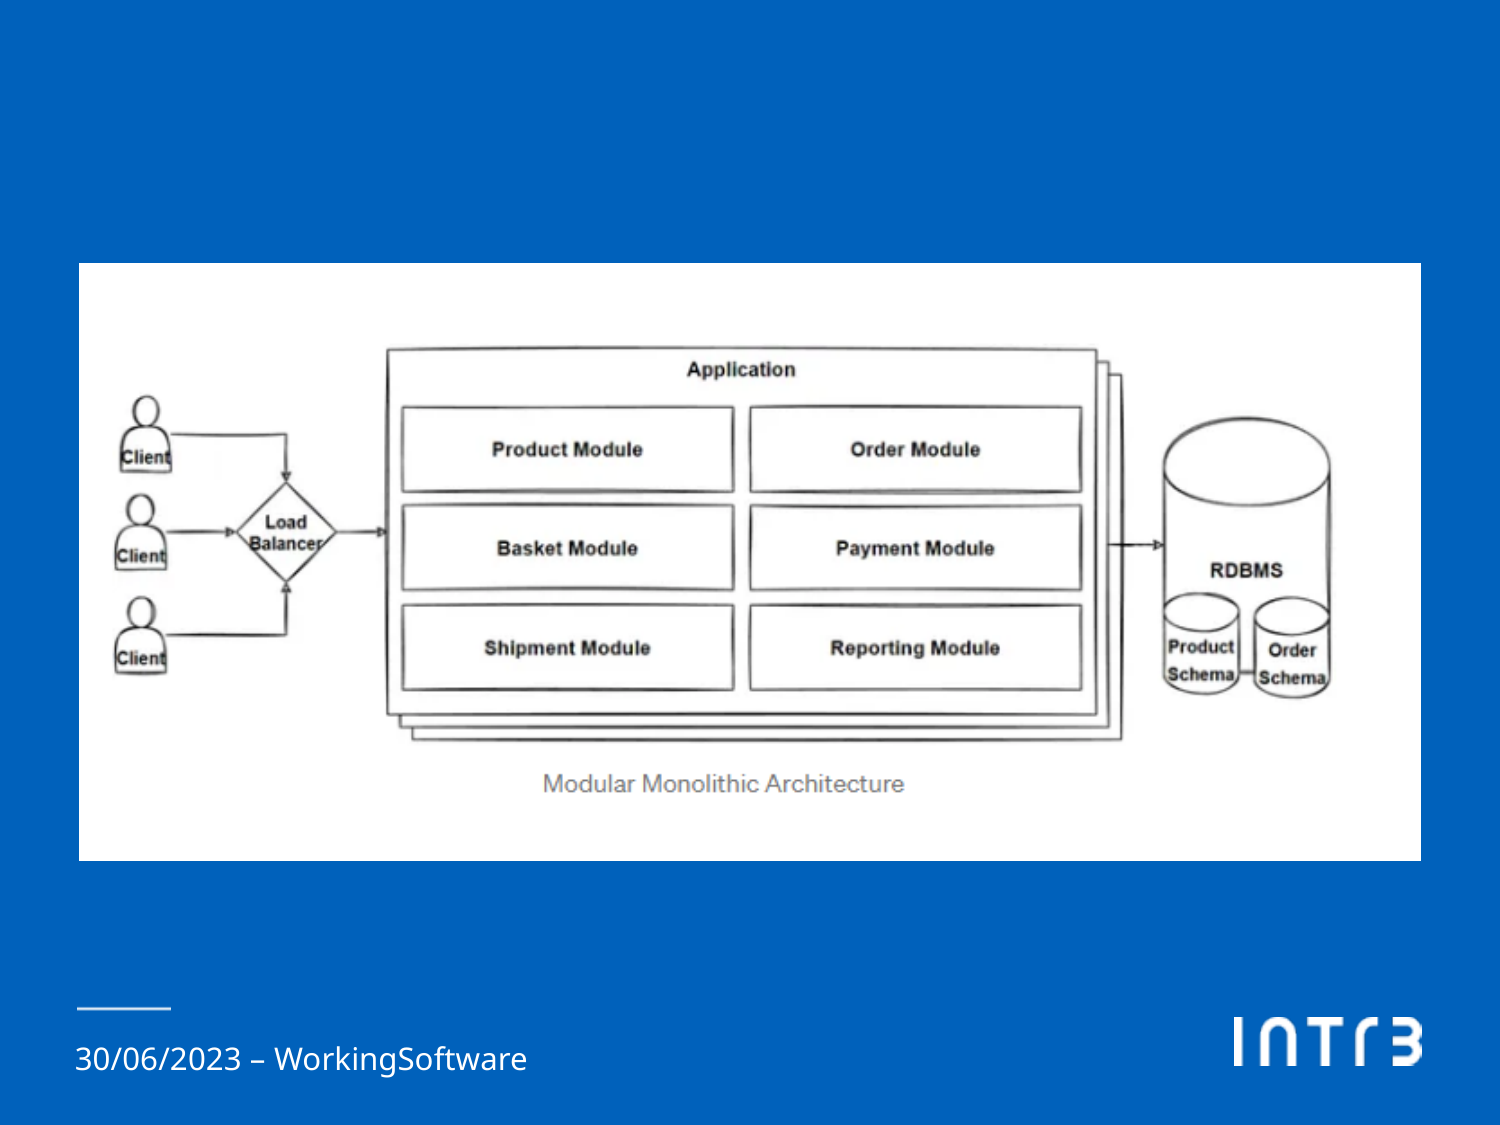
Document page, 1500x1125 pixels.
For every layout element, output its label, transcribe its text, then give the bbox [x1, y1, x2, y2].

footer 30/06/2023 – WorkingSoftware [60, 1031, 1241, 1117]
picture [0, 0, 1500, 1125]
